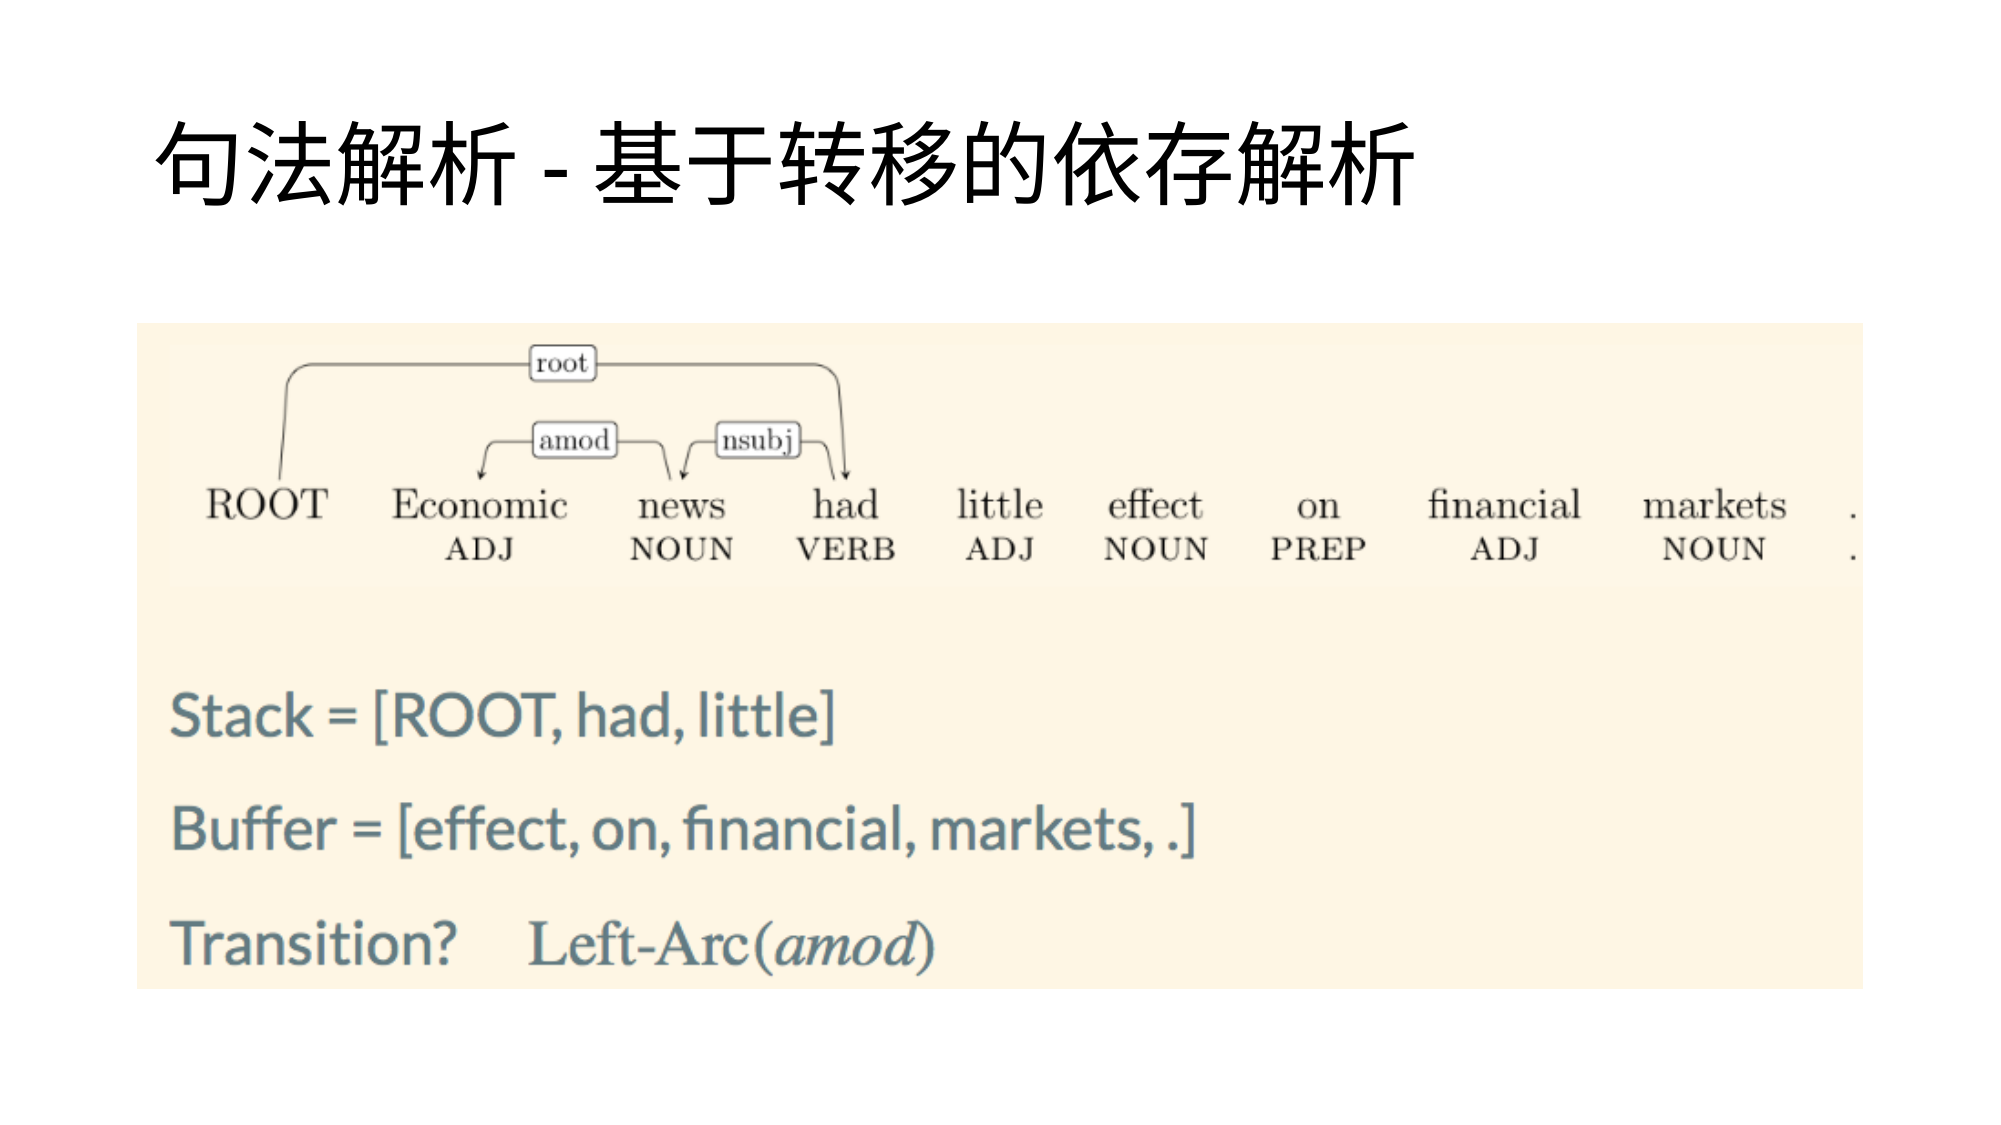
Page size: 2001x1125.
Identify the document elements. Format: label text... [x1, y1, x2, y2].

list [137, 323, 1863, 989]
title 句法解析-基于转移的依存解析 [137, 59, 1863, 278]
